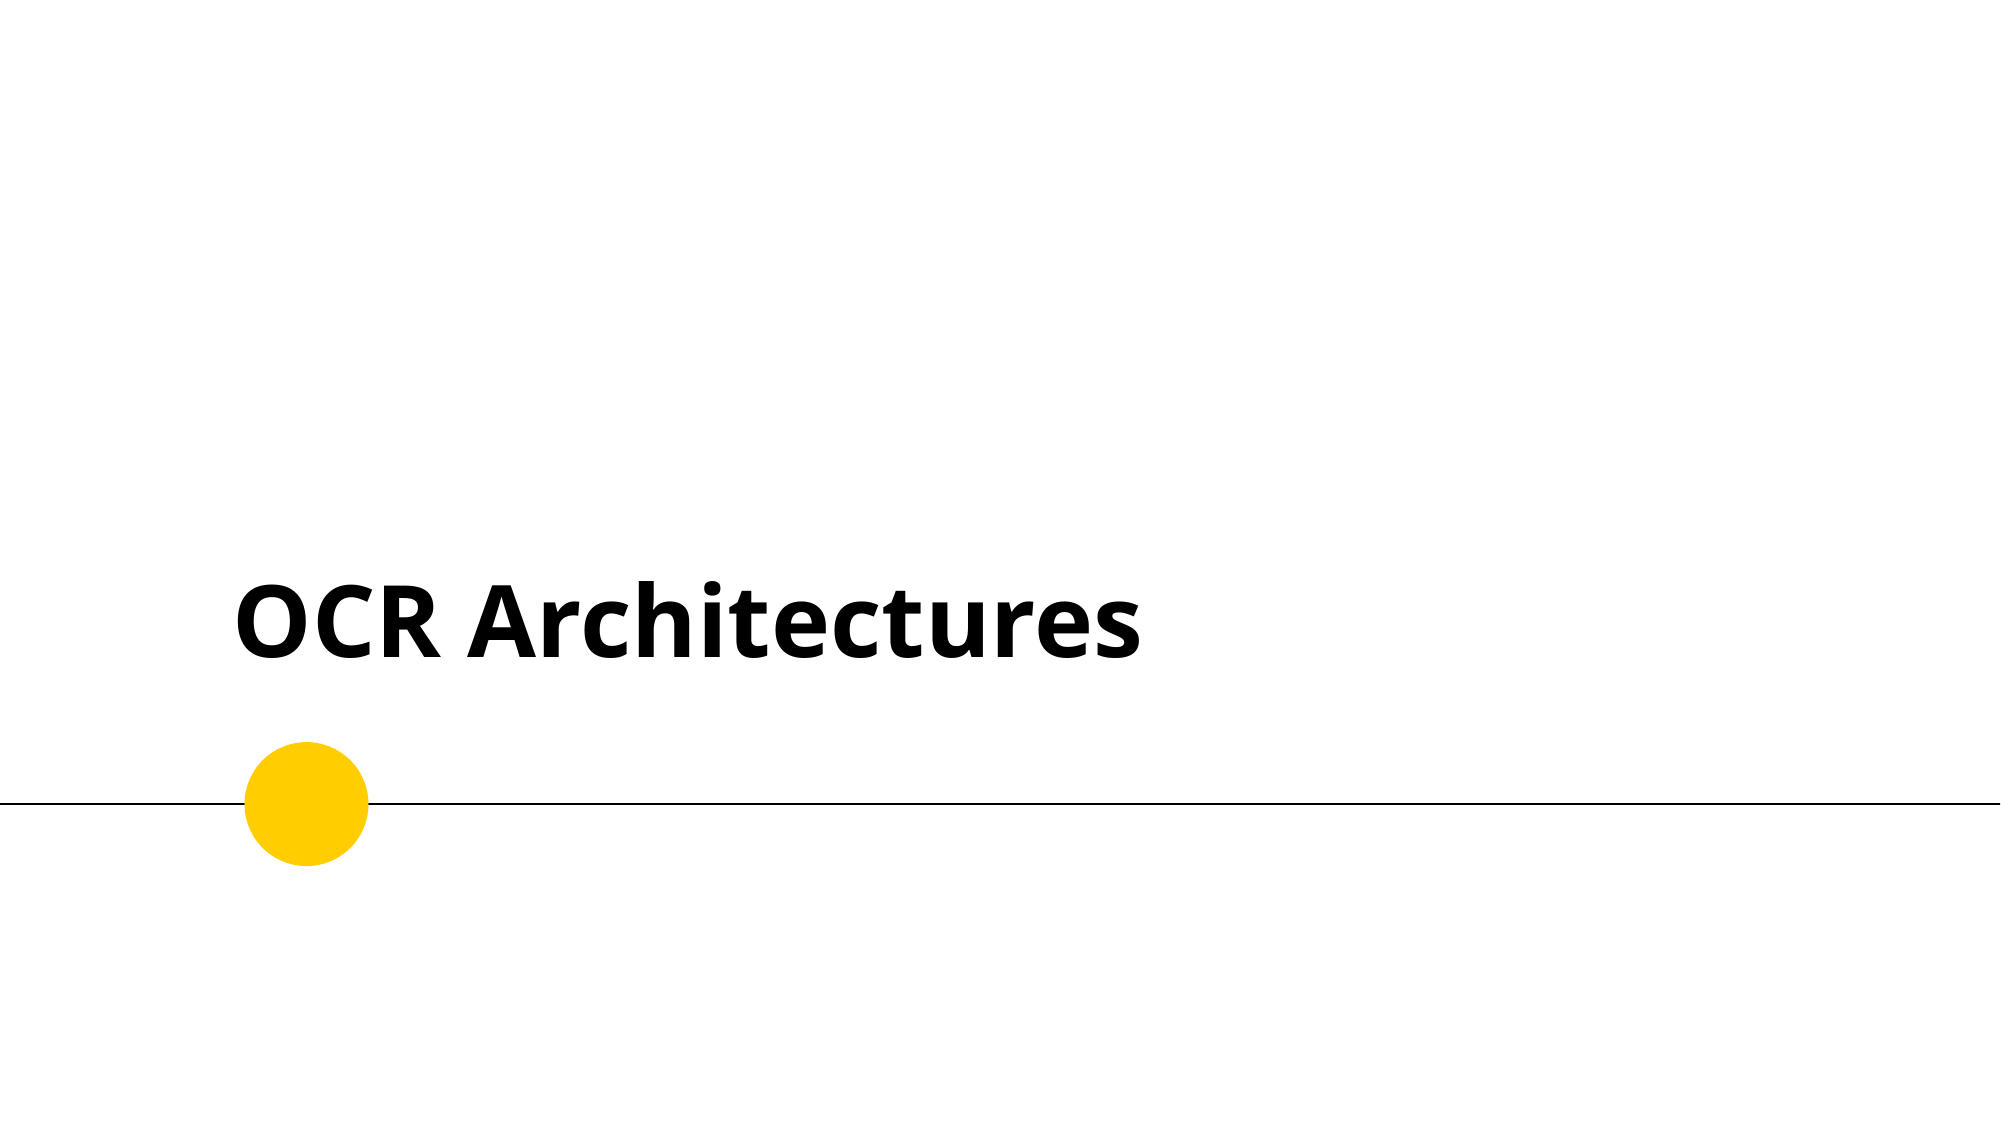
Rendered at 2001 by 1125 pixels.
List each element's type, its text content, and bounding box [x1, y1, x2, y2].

title OCR Architectures [217, 438, 1527, 692]
